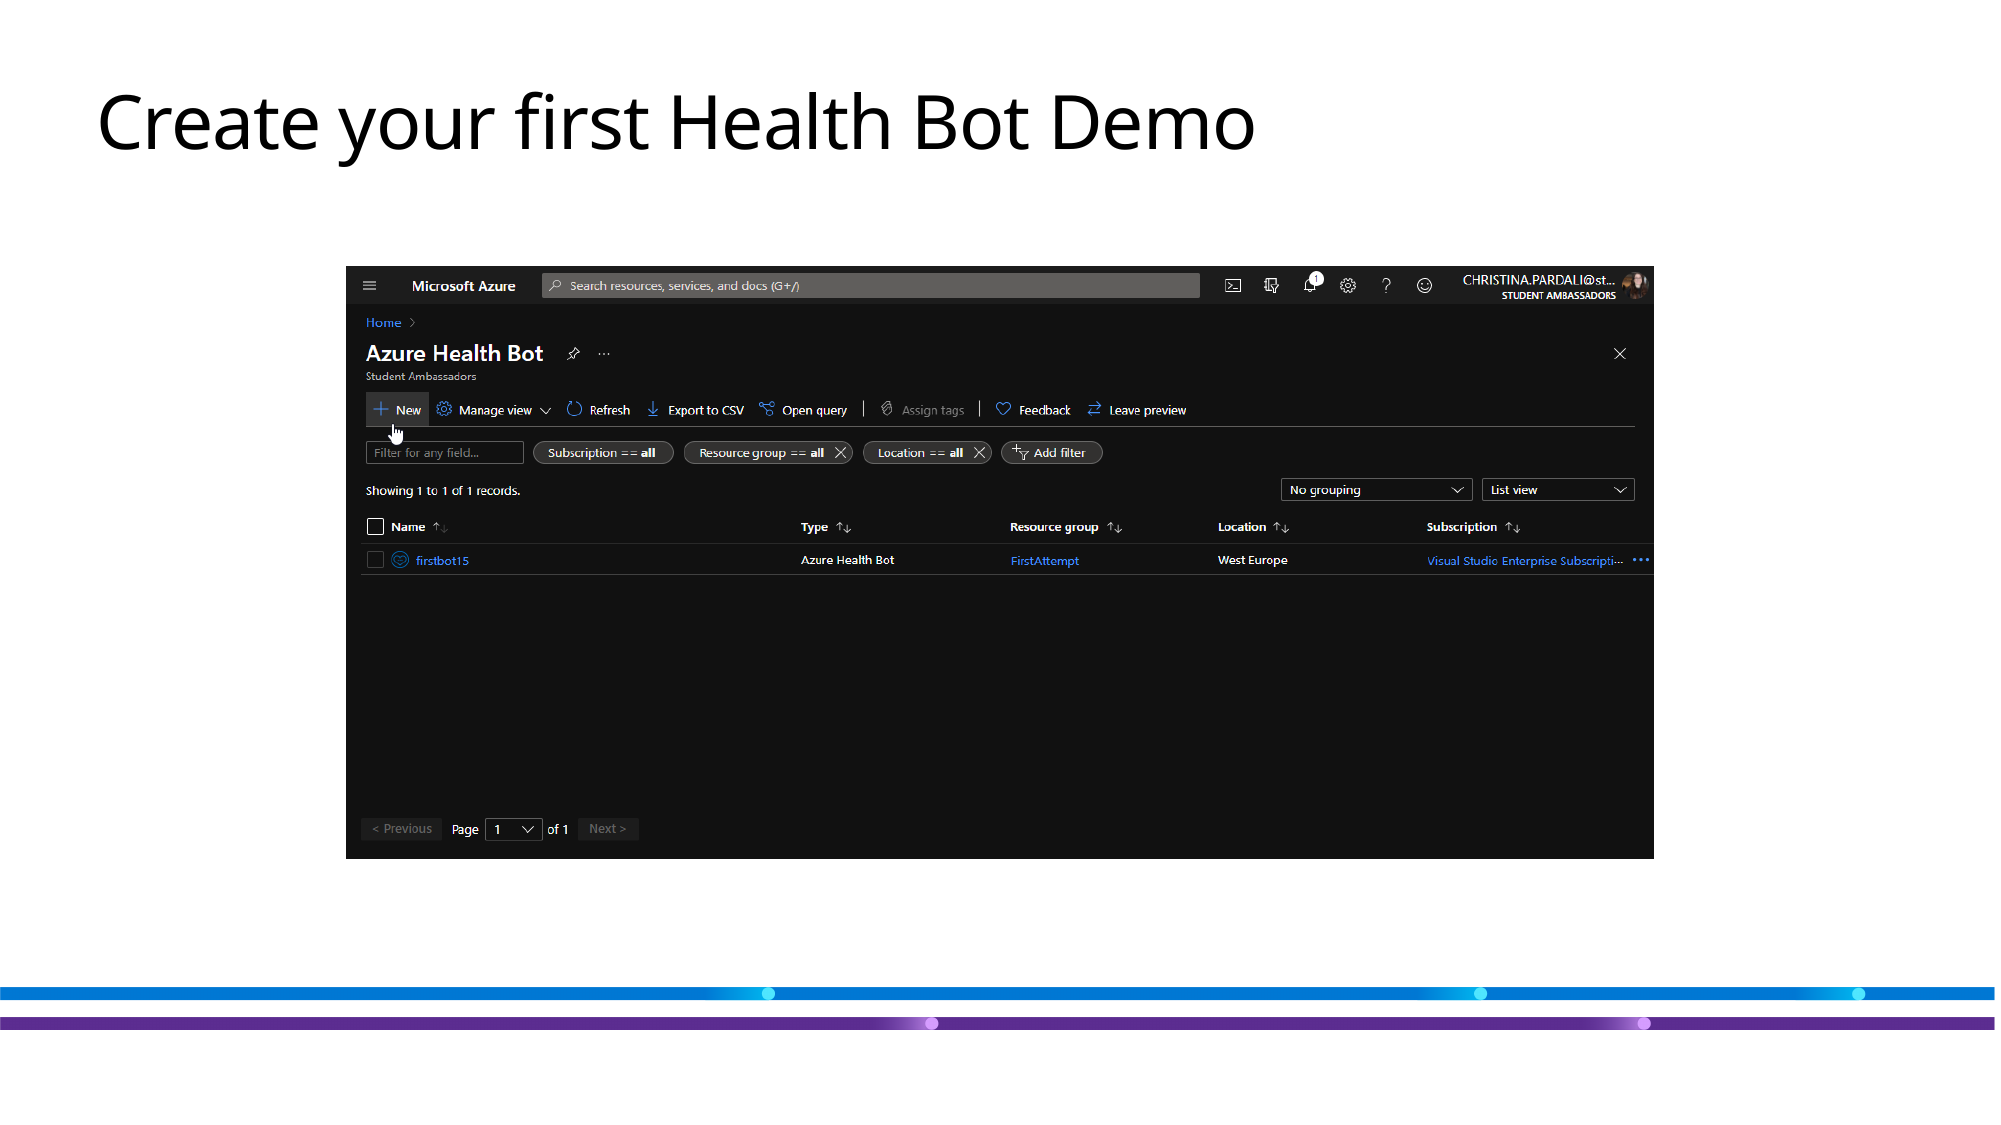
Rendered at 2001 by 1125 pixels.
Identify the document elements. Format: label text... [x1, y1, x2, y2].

title Create your first Health Bot Demo [96, 75, 1904, 166]
picture [346, 265, 1654, 859]
picture [0, 987, 2000, 1030]
